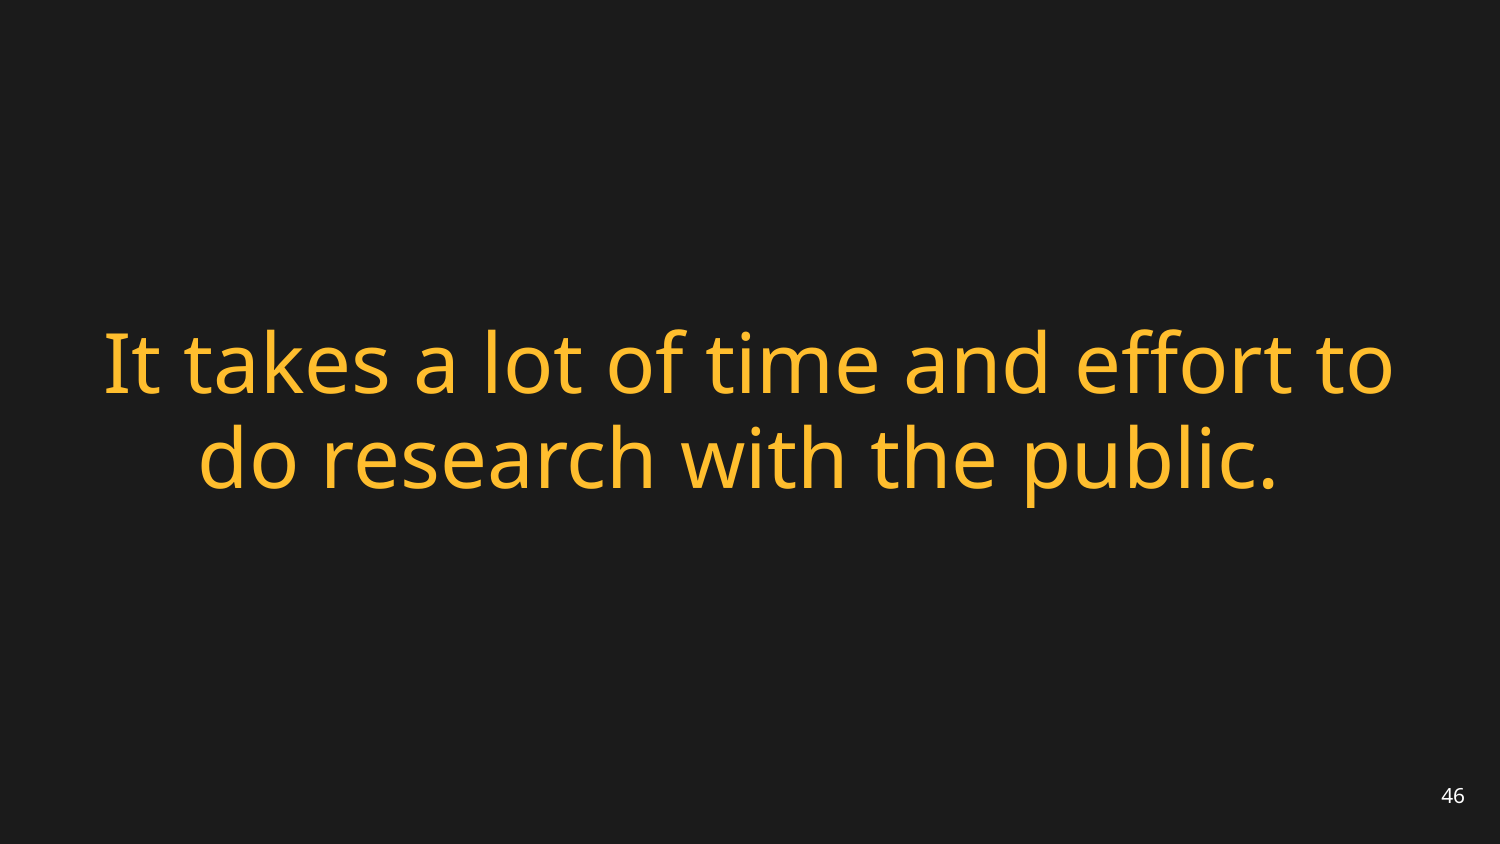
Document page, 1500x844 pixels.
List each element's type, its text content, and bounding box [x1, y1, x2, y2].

slide_number 46 [1389, 764, 1480, 830]
title It takes a lot of time and effort to do research with the public. [51, 72, 1449, 753]
